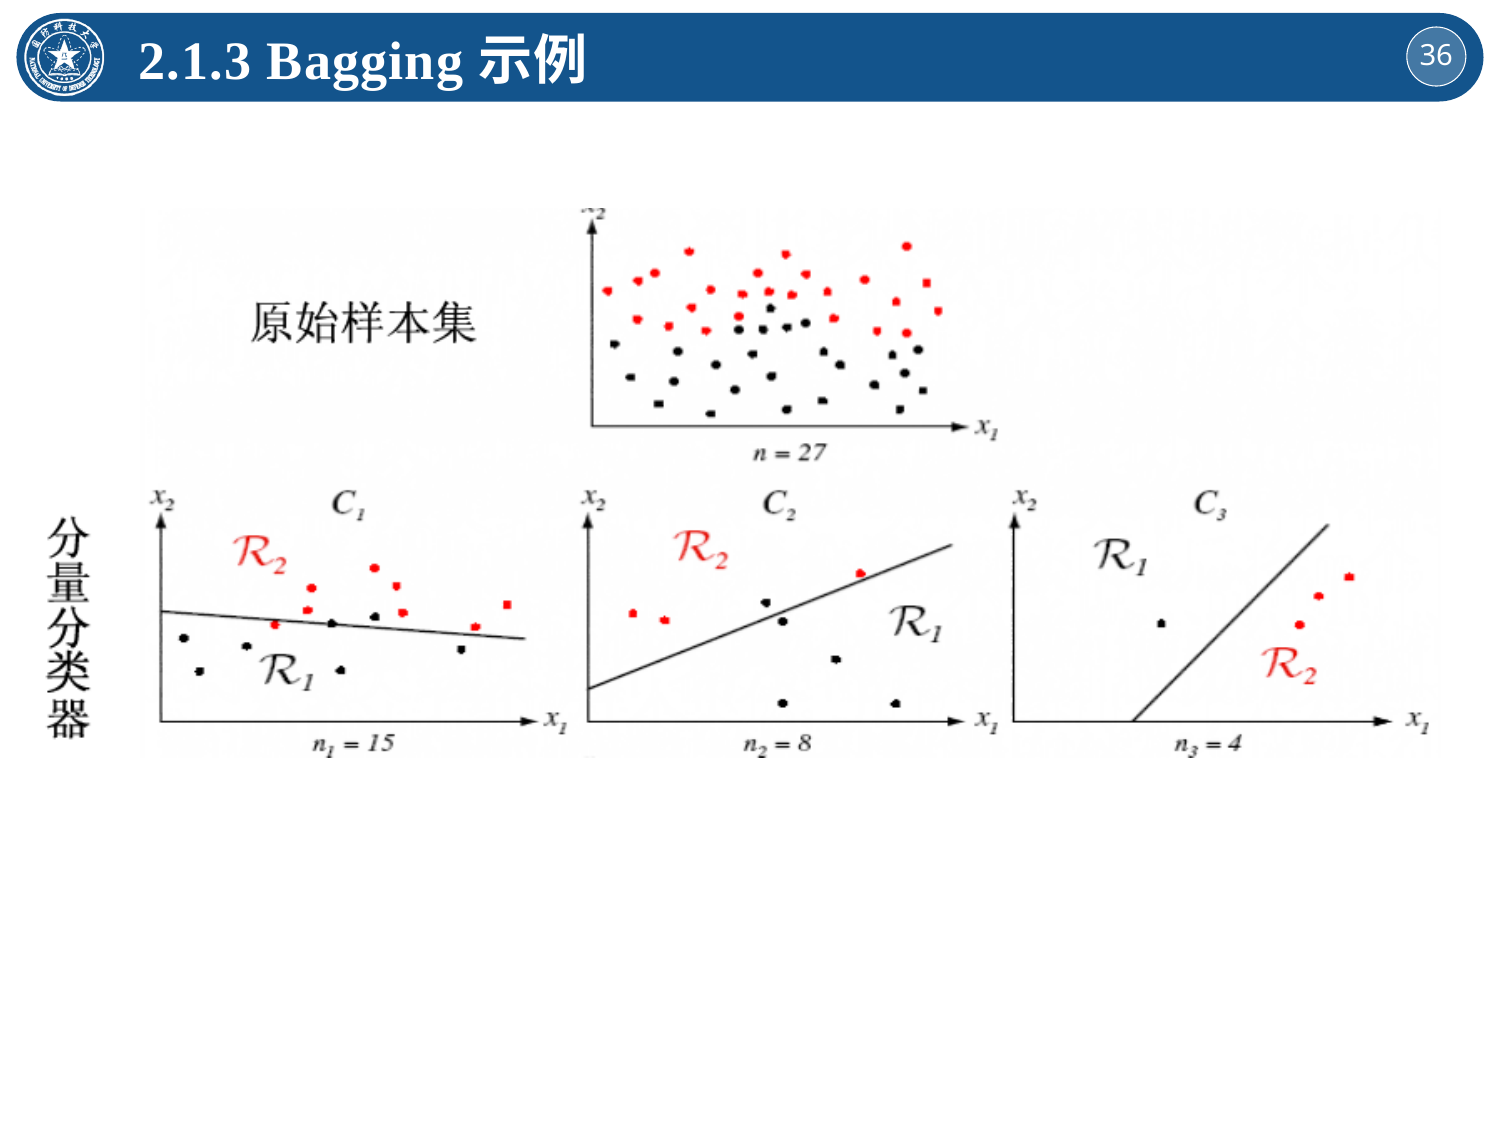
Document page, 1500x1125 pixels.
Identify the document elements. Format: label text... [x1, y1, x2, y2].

picture [16, 9, 111, 104]
text_box 2.1.3 Bagging示例 [123, 17, 1237, 98]
picture [41, 207, 1459, 758]
text_box [94, 24, 1407, 150]
